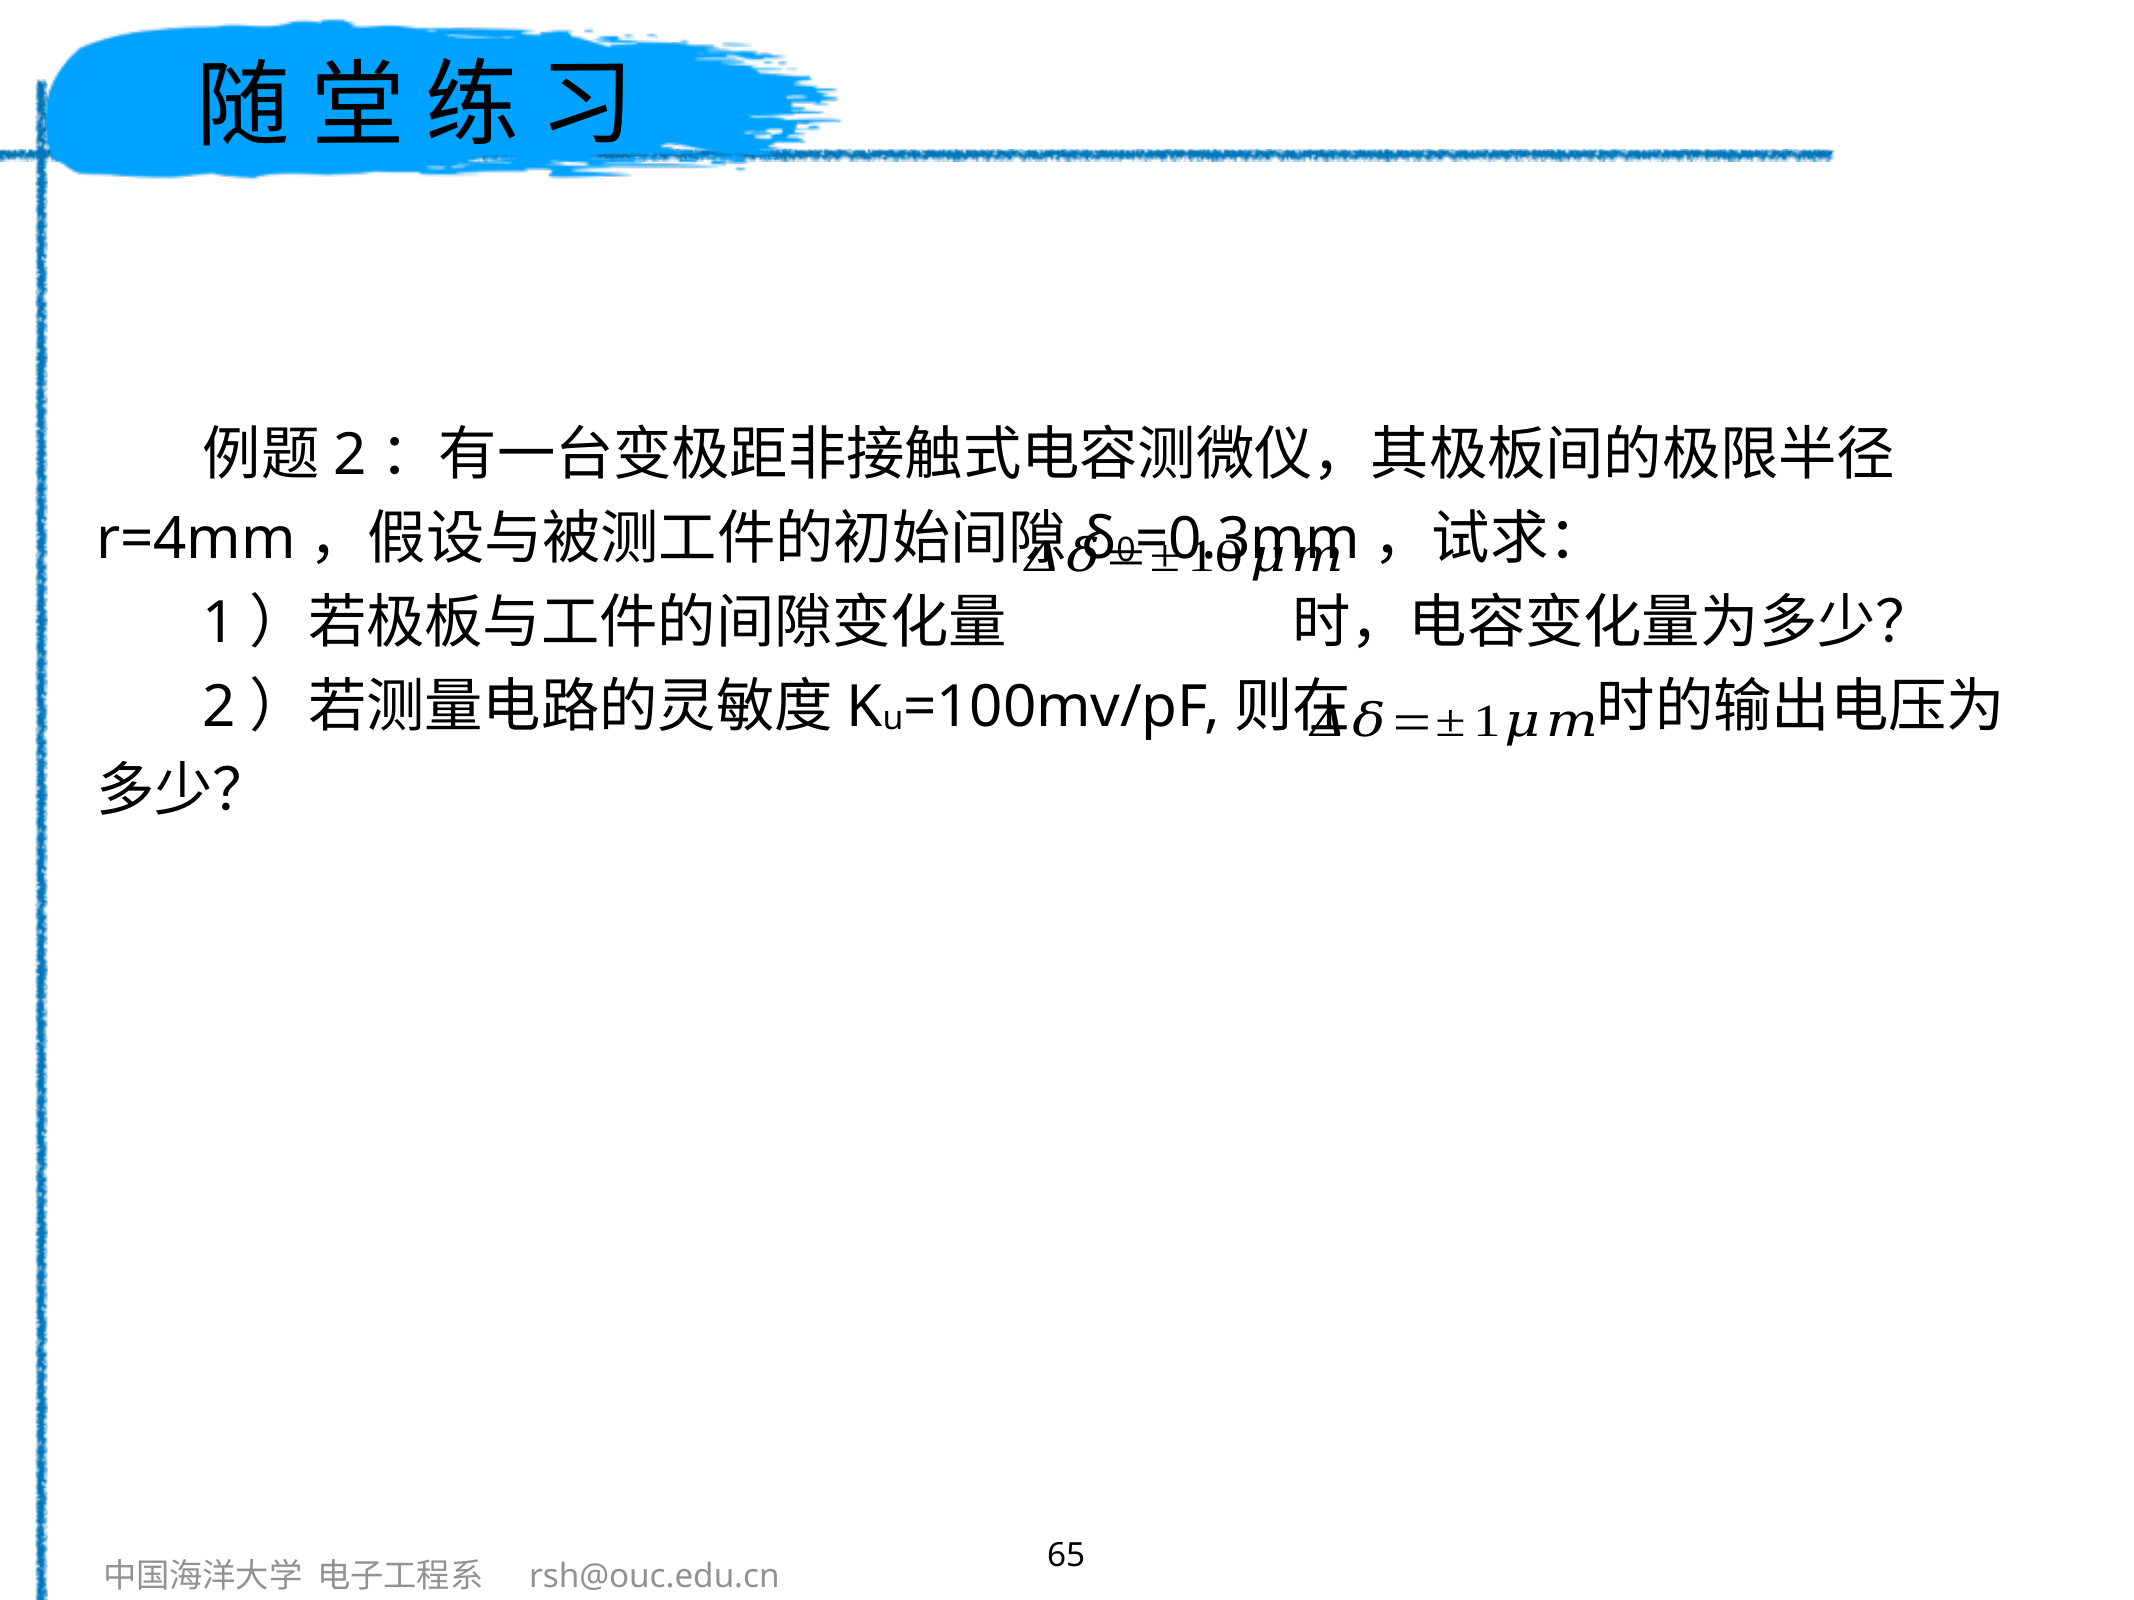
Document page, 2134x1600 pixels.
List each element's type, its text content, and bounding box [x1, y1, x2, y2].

title 随 堂 练 习 [49, 5, 782, 193]
picture [0, 16, 50, 1600]
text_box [87, 361, 2022, 863]
slide_number 65 [1037, 1524, 1095, 1579]
picture [781, 16, 1841, 183]
